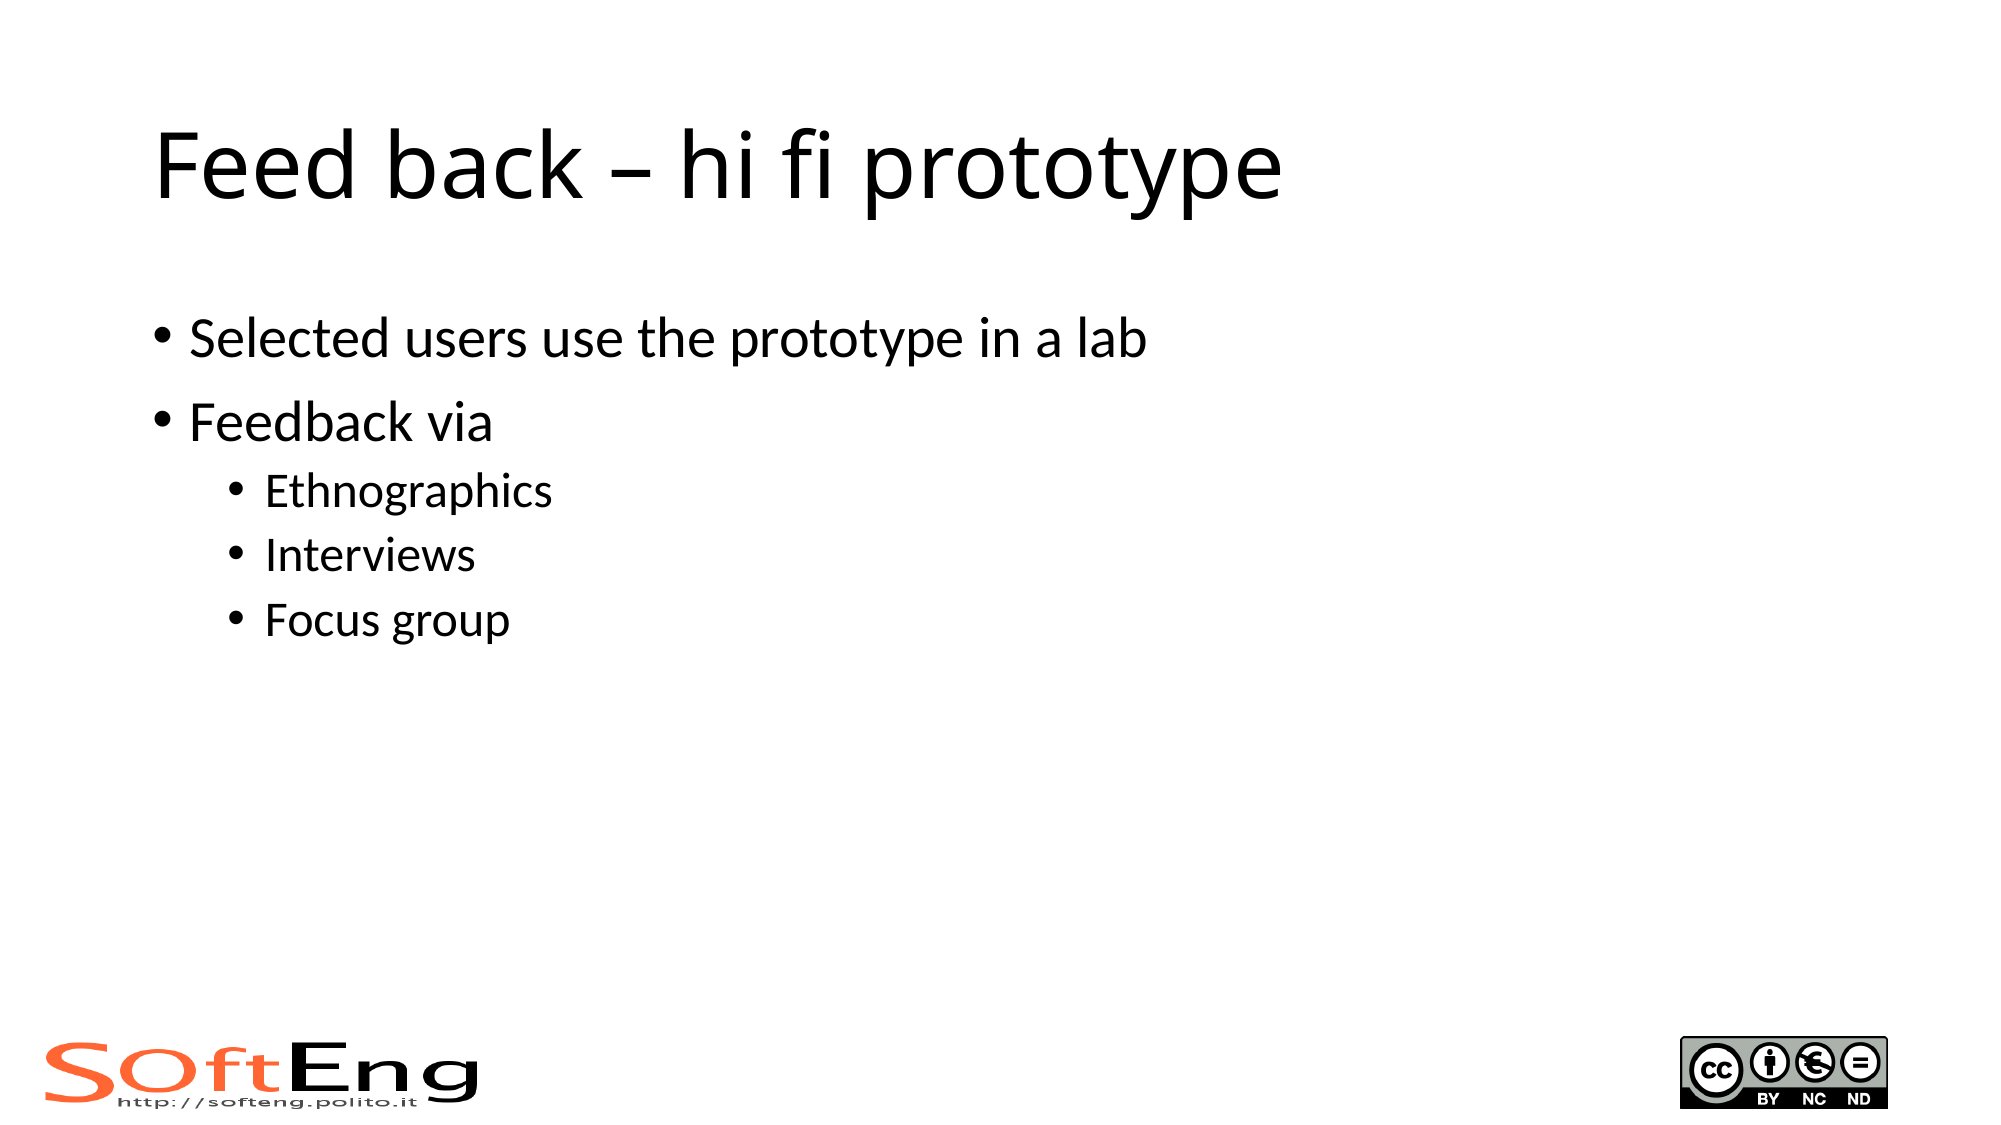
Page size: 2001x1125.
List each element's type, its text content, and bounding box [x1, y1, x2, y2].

picture [1680, 1036, 1888, 1109]
list Selected users use the prototype in a lab Feedback via Ethnographics Interviews Focus group [137, 299, 1863, 1014]
title Feed back – hi fi prototype [137, 59, 1863, 278]
picture [37, 1026, 488, 1119]
